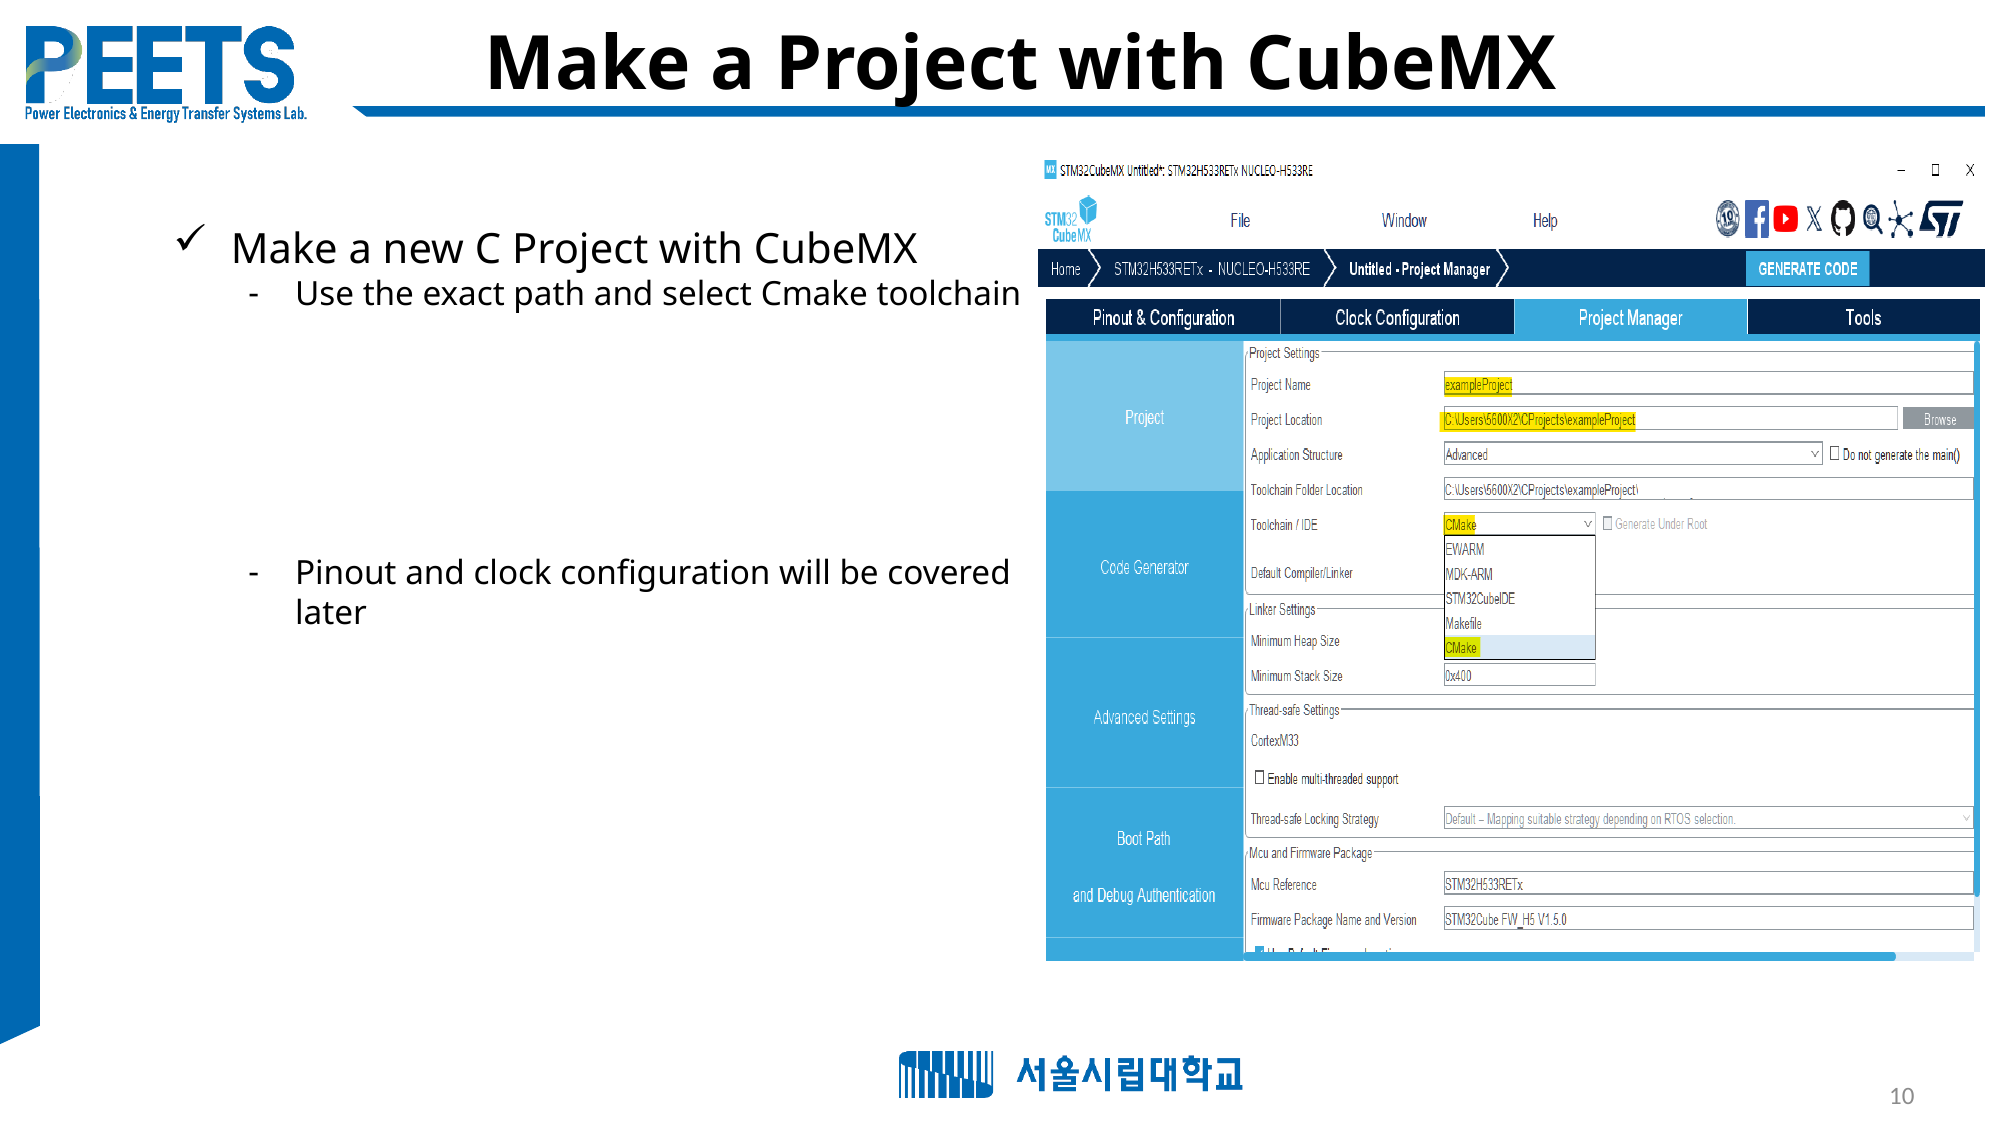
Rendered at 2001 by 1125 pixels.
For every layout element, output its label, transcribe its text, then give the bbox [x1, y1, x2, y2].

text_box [1038, 155, 1985, 970]
title Make a Project with CubeMX [56, 12, 1985, 119]
text_box Make a new C Project with CubeMX Use the exact path and select Cmake toolchain Pinout and clock configuration will be covered later [158, 214, 1038, 739]
picture [889, 1044, 1253, 1104]
slide_number 10 [1480, 1065, 1930, 1125]
picture [14, 26, 317, 133]
